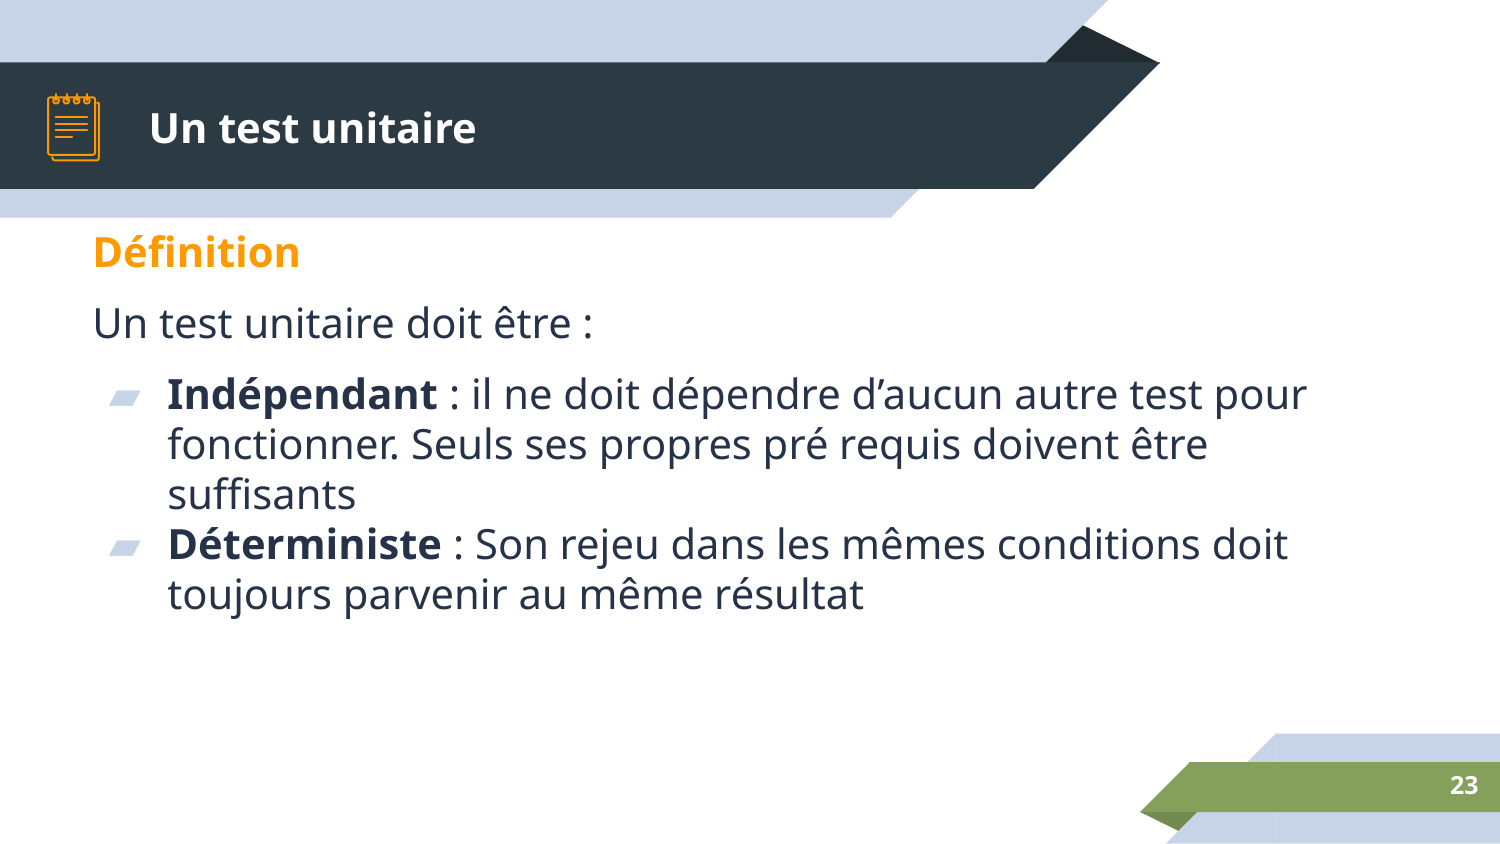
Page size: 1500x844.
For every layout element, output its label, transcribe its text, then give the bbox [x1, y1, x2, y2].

title Un test unitaire [133, 64, 997, 190]
slide_number ‹#› [1249, 760, 1494, 813]
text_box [47, 93, 100, 161]
list Définition Un test unitaire doit être : Indépendant : il ne doit dépendre d’aucun autre test pour fonctionner. Seuls ses propres pré requis doivent être suffisants Déterministe : Son rejeu dans les mêmes conditions doit toujours parvenir au même résultat [77, 211, 1380, 615]
